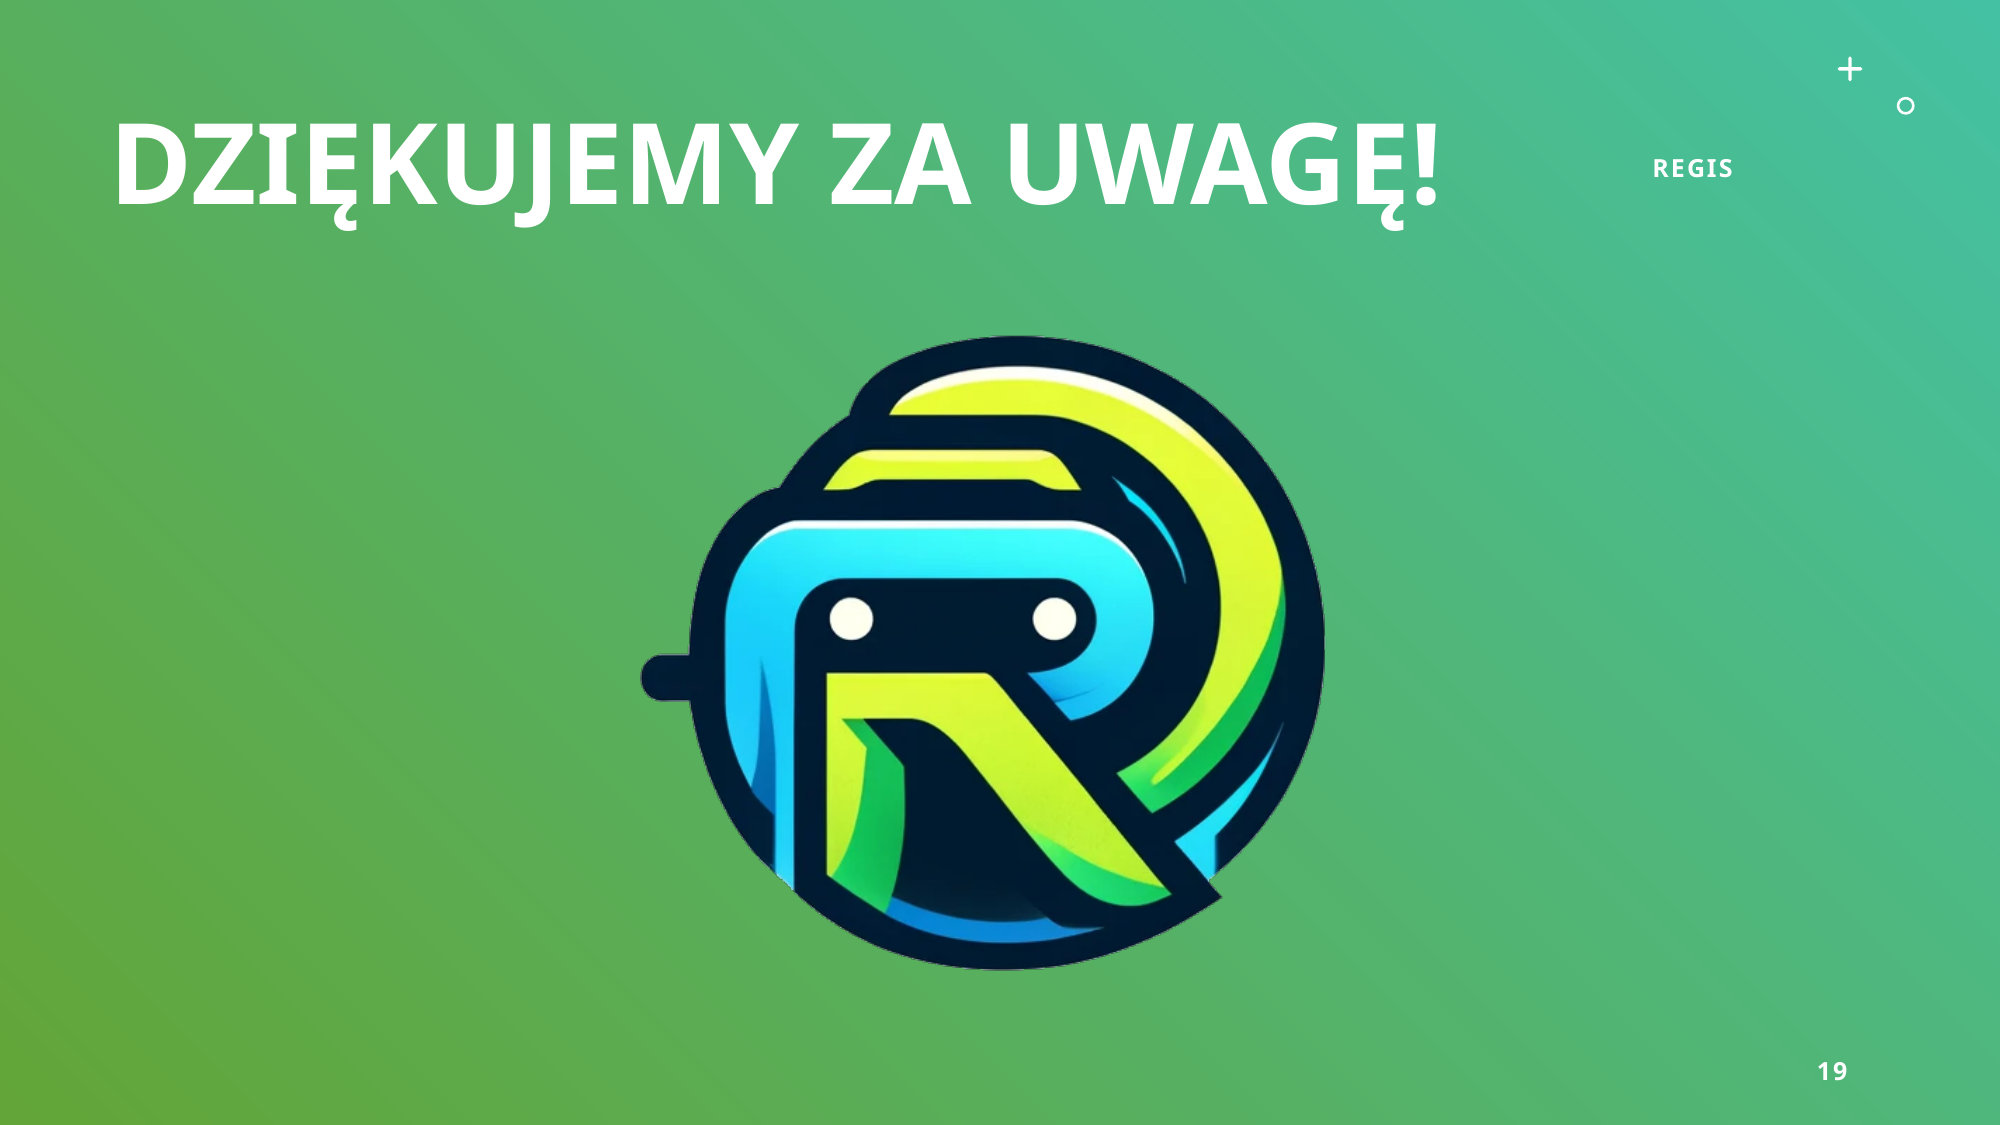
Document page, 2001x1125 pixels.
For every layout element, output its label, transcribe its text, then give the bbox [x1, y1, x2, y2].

slide_number 19 [1412, 1042, 1863, 1103]
title Dziękujemy Za UWAGĘ! [94, 59, 1862, 278]
footer REGIS [1395, 138, 1991, 198]
picture [615, 299, 1341, 1014]
